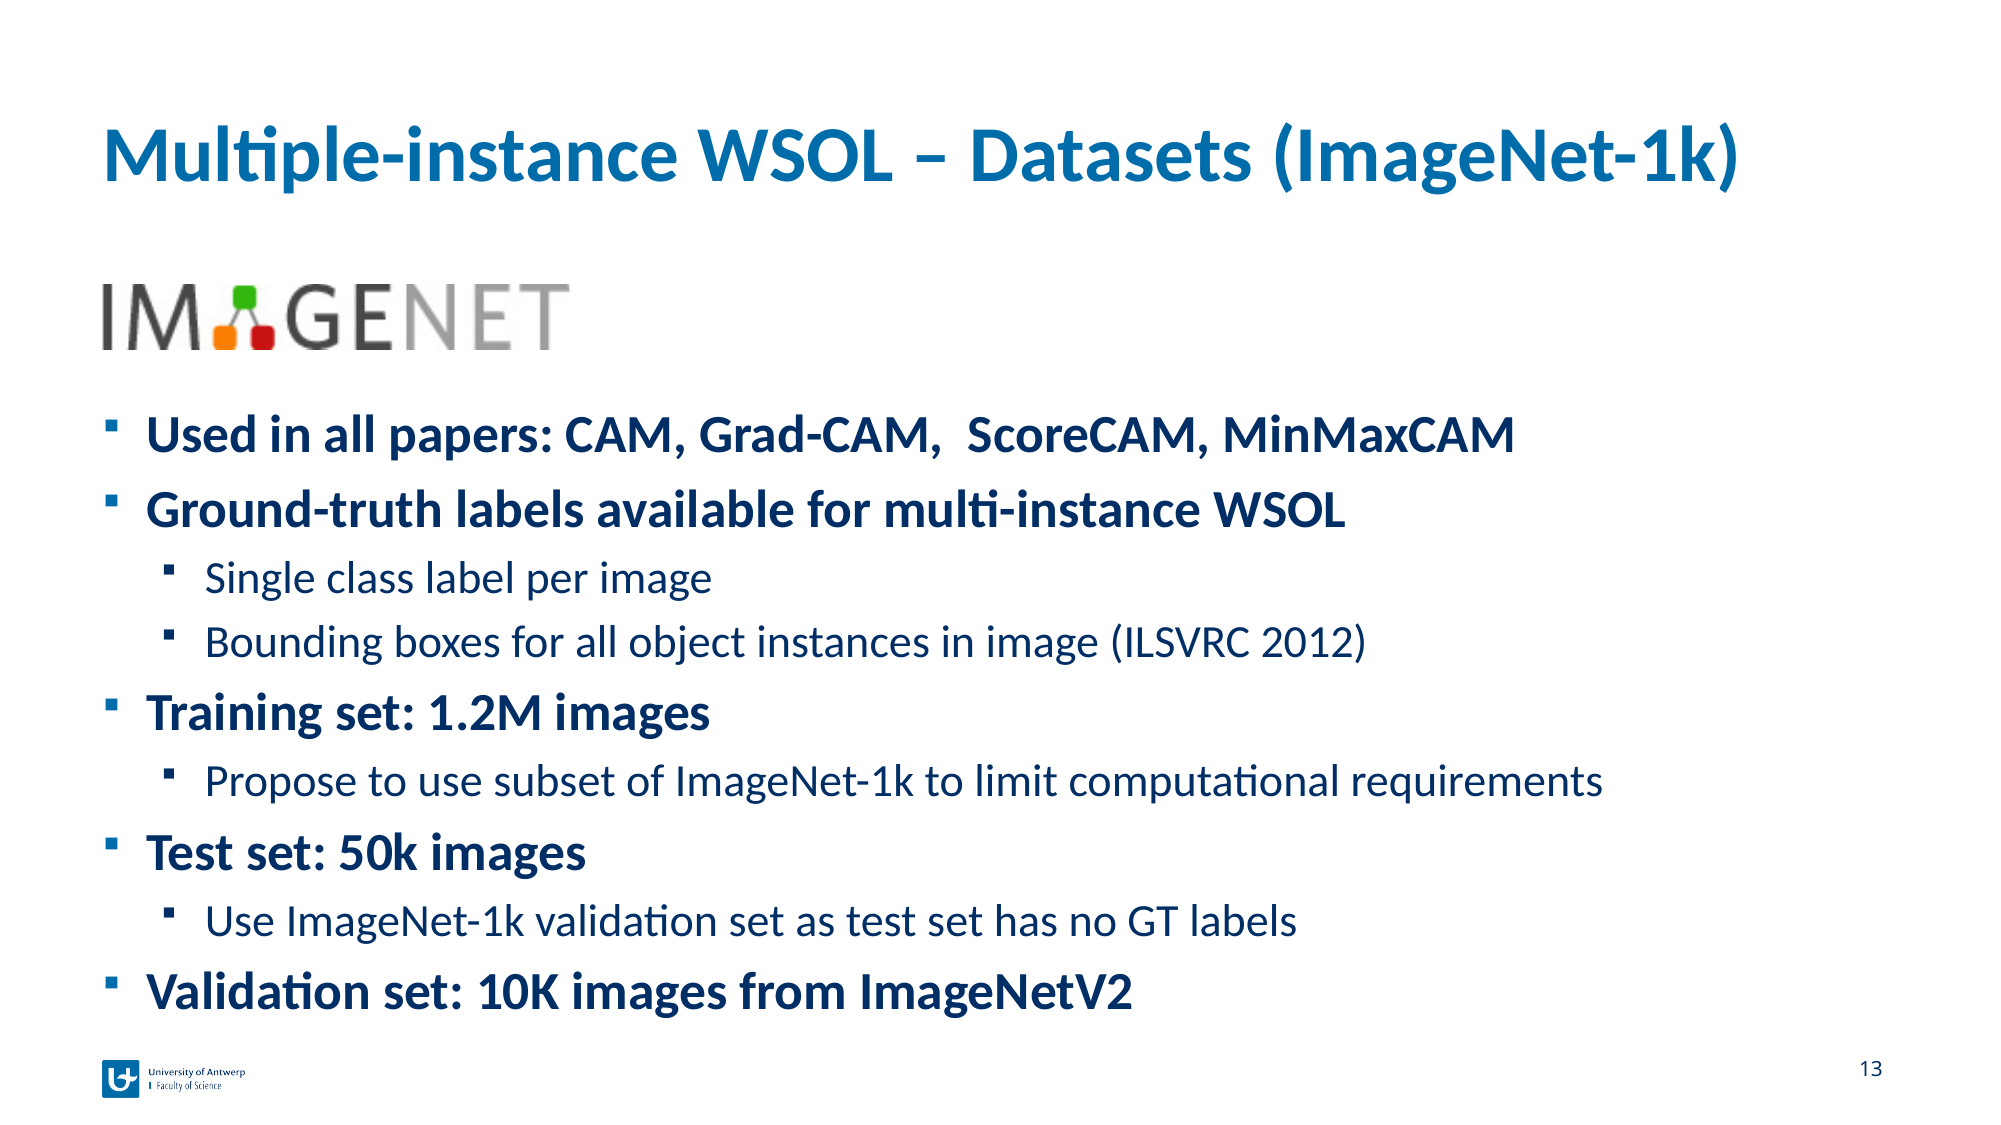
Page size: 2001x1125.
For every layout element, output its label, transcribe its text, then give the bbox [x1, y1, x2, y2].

picture [102, 1060, 245, 1098]
list Used in all papers: CAM, Grad-CAM, ScoreCAM, MinMaxCAM Ground-truth labels available for multi-instance WSOL Single class label per image Bounding boxes for all object instances in image (ILSVRC 2012) Training set: 1.2M images Propose to use subset of ImageNet-1k to limit computational requirements Test set: 50k images Use ImageNet-1k validation set as test set has no GT labels Validation set: 10K images from ImageNetV2 [102, 248, 1898, 1024]
title Multiple-instance WSOL – Datasets (ImageNet-1k) [102, 101, 1898, 232]
picture [102, 284, 572, 350]
slide_number 13 [1463, 1039, 1898, 1100]
